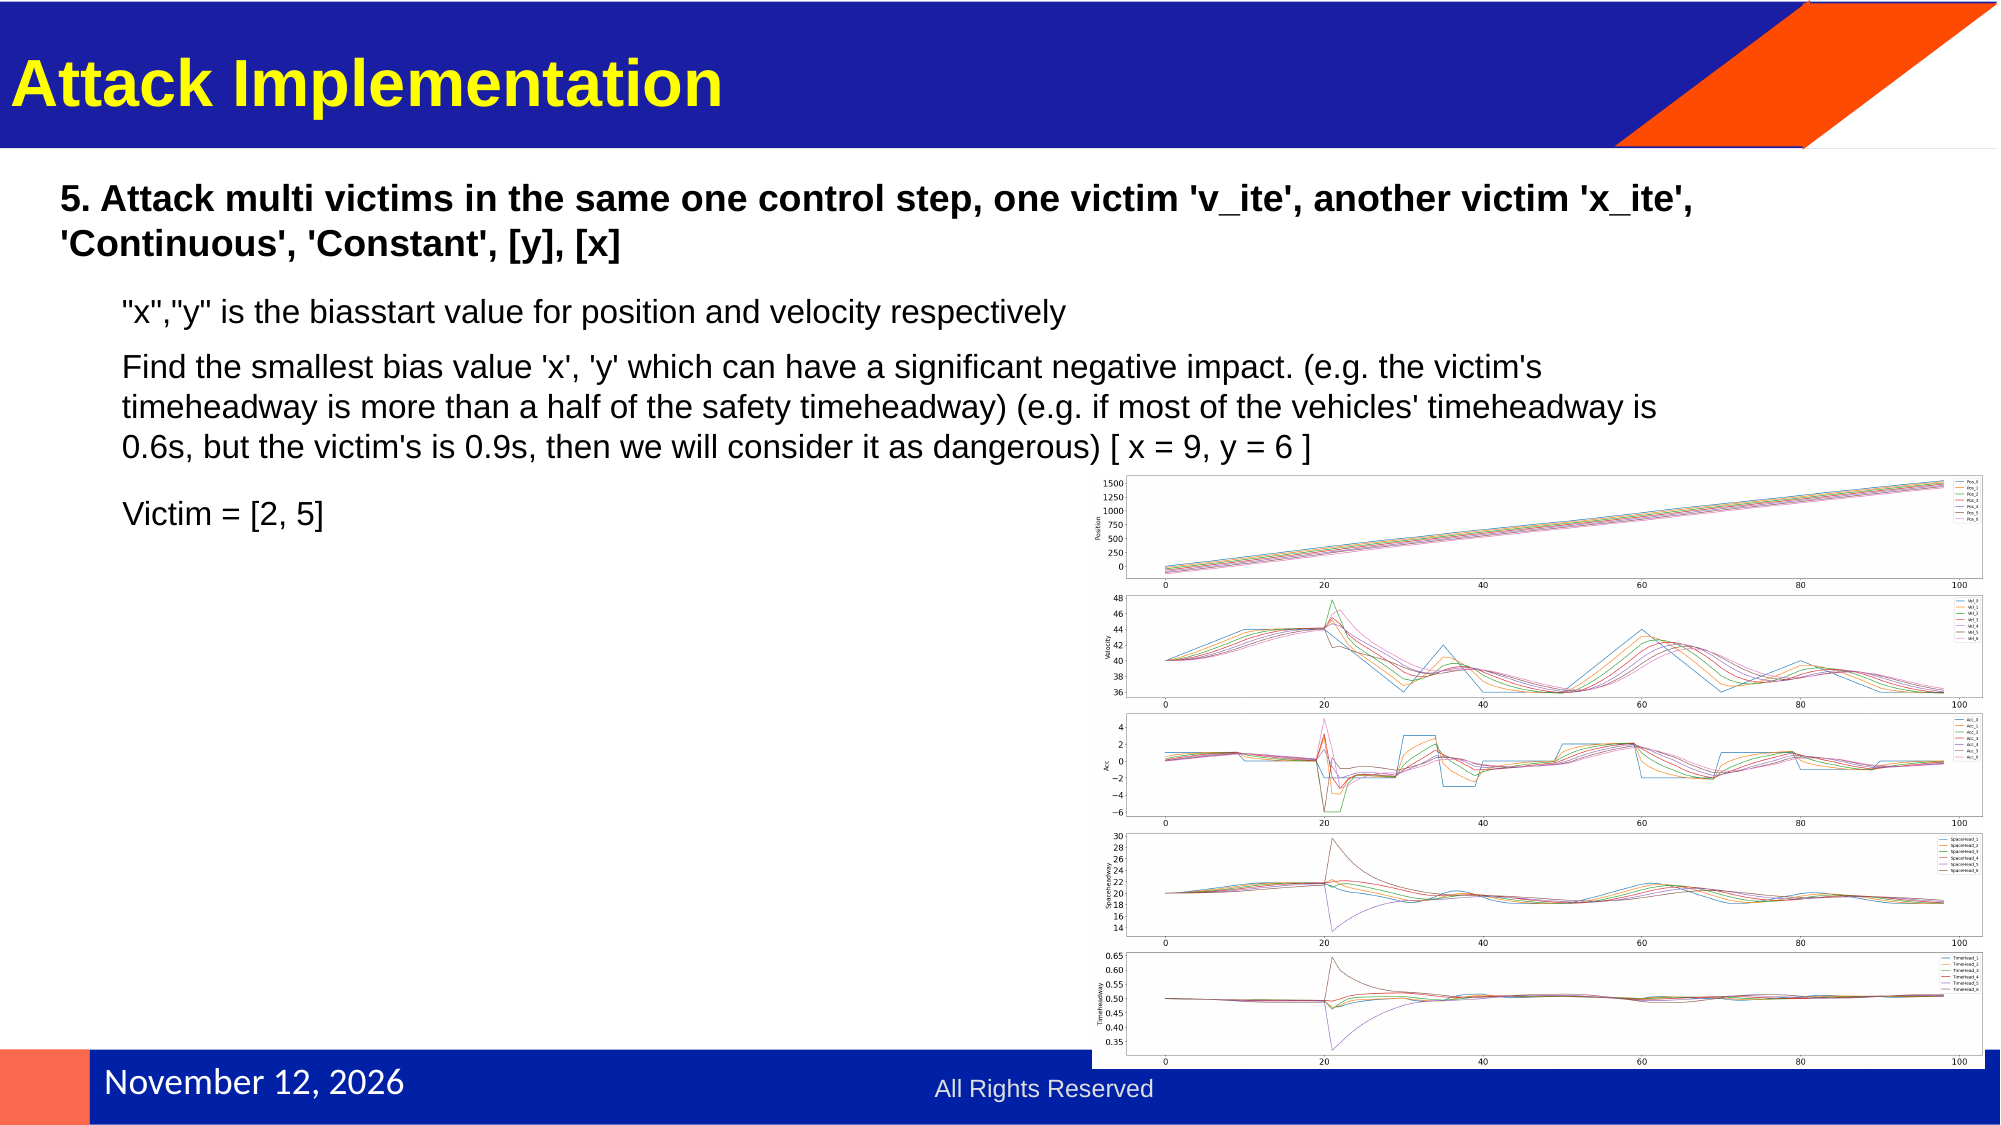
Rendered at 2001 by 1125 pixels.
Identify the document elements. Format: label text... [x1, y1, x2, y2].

title Attack Implementation [1, 0, 2000, 168]
text_box 5. Attack multi victims in the same one control step, one victim 'v_ite', another victim 'x_ite', 'Continuous', 'Constant', [y], [x] [51, 165, 1719, 273]
text_box "x","y" is the biasstart value for position and velocity respectively [113, 281, 1719, 336]
text_box Find the smallest bias value 'x', 'y' which can have a significant negative impact. (e.g. the victim's timeheadway is more than a half of the safety timeheadway) (e.g. if most of the vehicles' timeheadway is 0.6s, but the victim's is 0.9s, then we will consider it as dangerous) [ x = 9, y = 6 ] [113, 336, 1719, 473]
picture [1091, 472, 1985, 1070]
text_box Victim = [2, 5]​ [113, 484, 564, 541]
